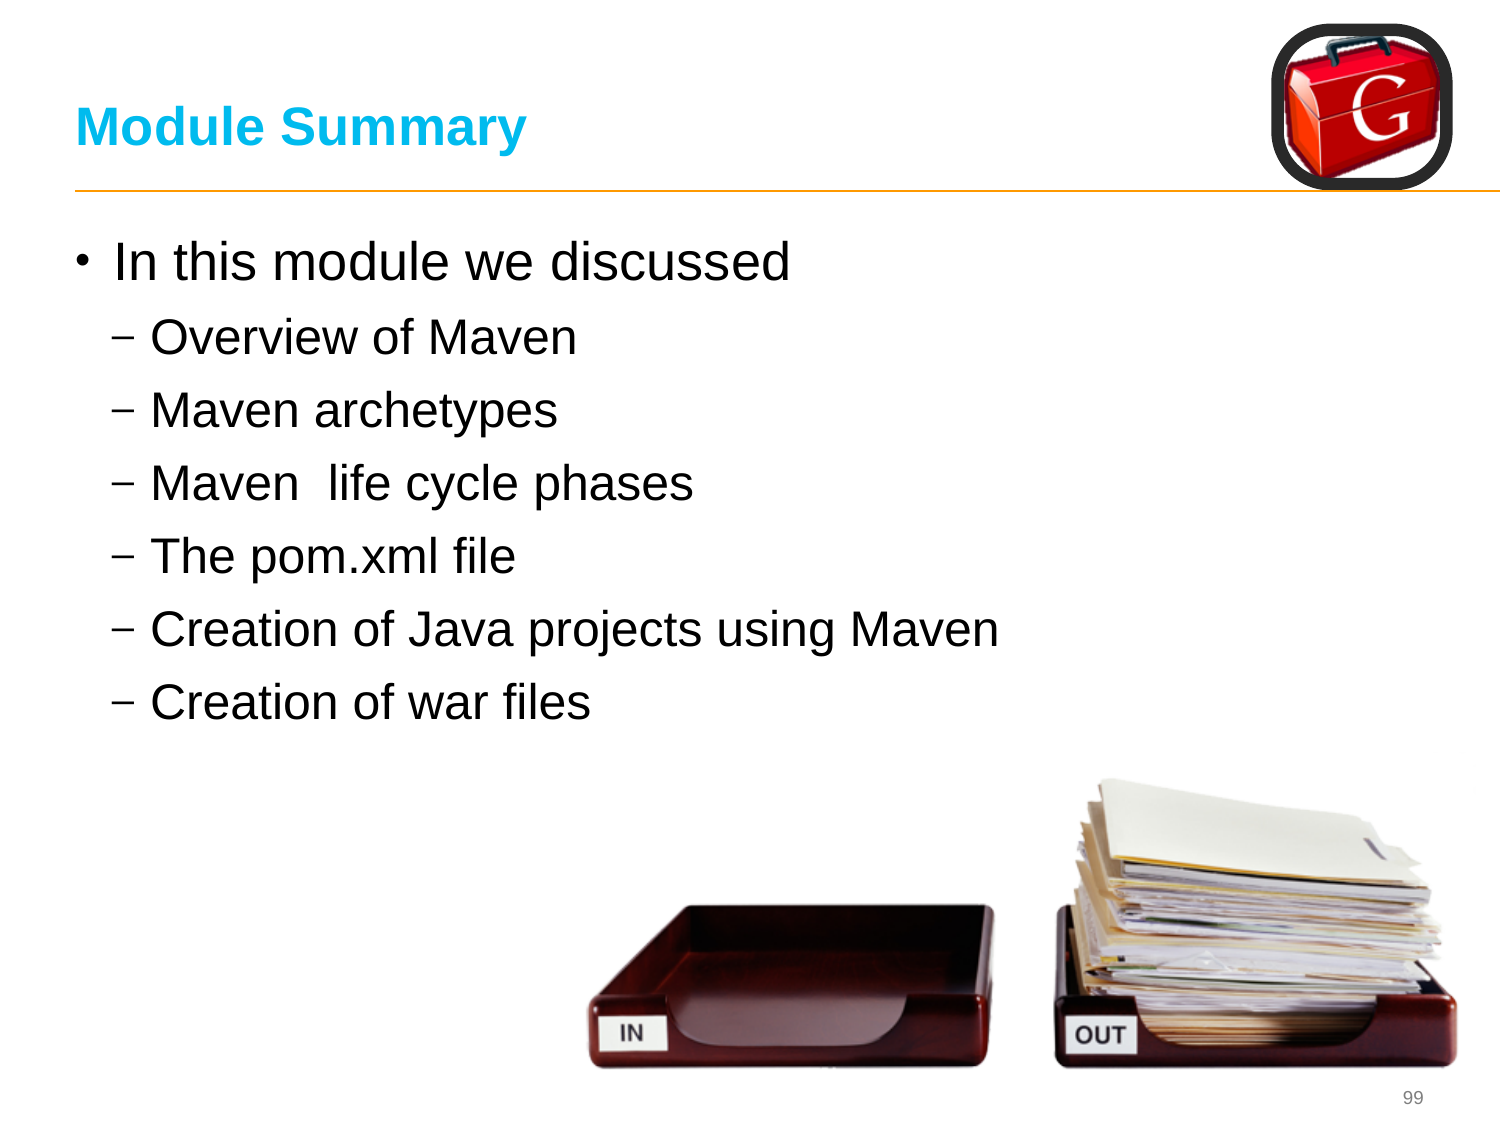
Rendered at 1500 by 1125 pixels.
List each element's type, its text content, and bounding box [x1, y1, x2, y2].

picture [1293, 47, 1440, 177]
title Module Summary [75, 27, 1422, 157]
picture [575, 752, 1476, 1101]
list In this module we discussed Overview of Maven Maven archetypes Maven life cycle phases The pom.xml file Creation of Java projects using Maven Creation of war files [75, 226, 1425, 1018]
